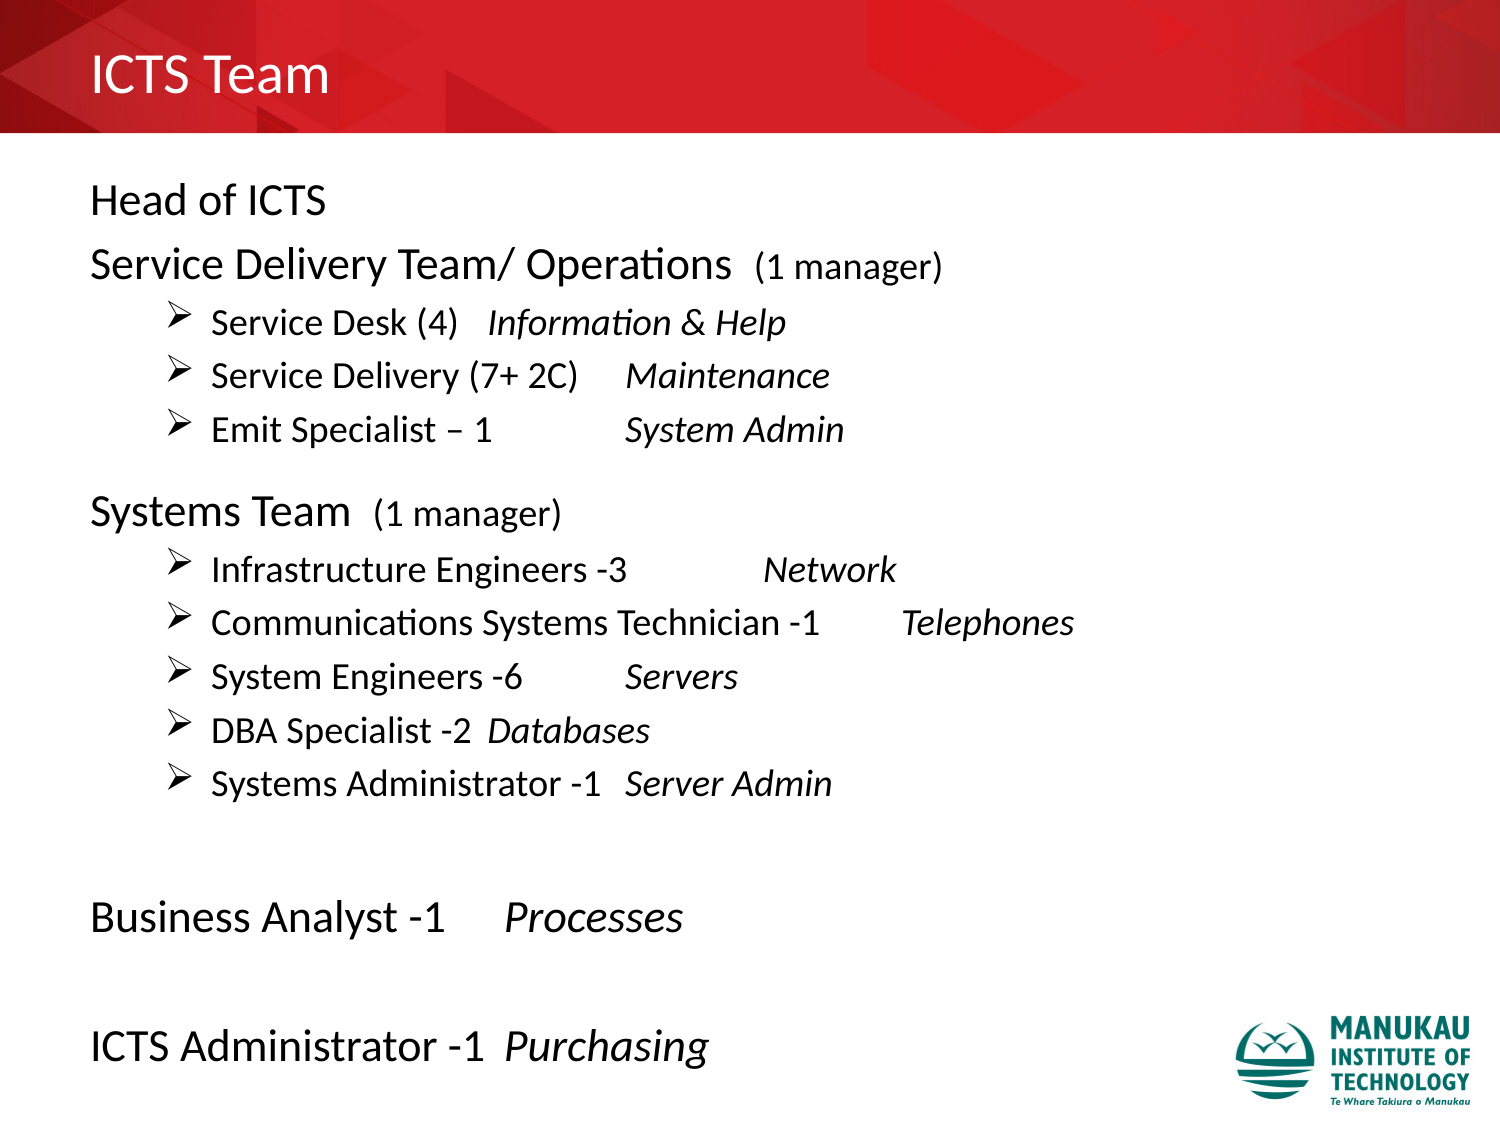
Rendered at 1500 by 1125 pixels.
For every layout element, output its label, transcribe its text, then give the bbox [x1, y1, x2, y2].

title ICTS Team [75, 23, 1425, 118]
picture [0, 0, 1500, 1125]
list Head of ICTS Service Delivery Team/ Operations (1 manager) Service Desk (4) Information & Help Service Delivery (7+ 2C) Maintenance Emit Specialist – 1 System Admin Systems Team (1 manager) Infrastructure Engineers -3 Network Communications Systems Technician -1 Telephones System Engineers -6 Servers DBA Specialist -2 Databases Systems Administrator -1 Server Admin Business Analyst -1 Processes ICTS Administrator -1 Purchasing [75, 162, 1482, 1096]
